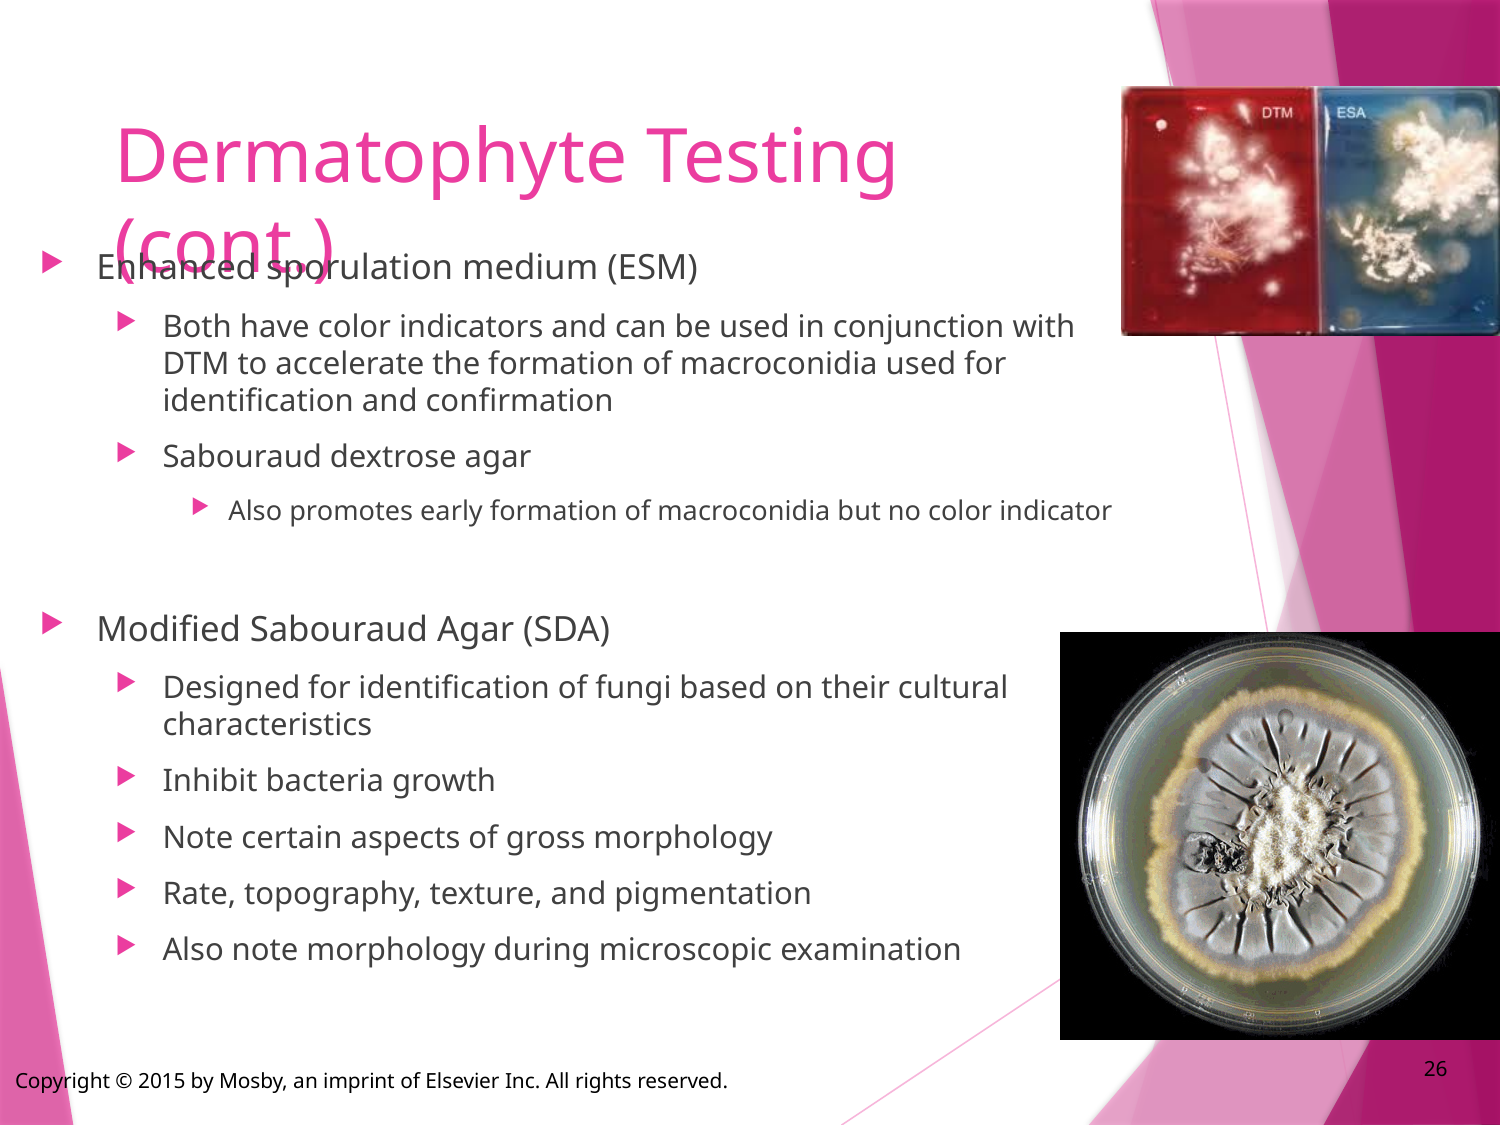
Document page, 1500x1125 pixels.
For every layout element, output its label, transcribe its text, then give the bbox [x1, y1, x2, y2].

picture [1060, 632, 1500, 1041]
list Enhanced sporulation medium (ESM) Both have color indicators and can be used in conjunction with DTM to accelerate the formation of macroconidia used for identification and confirmation Sabouraud dextrose agar Also promotes early formation of macroconidia but no color indicator Modified Sabouraud Agar (SDA) Designed for identification of fungi based on their cultural characteristics Inhibit bacteria growth Note certain aspects of gross morphology Rate, topography, texture, and pigmentation Also note morphology during microscopic examination [24, 237, 1142, 992]
picture [1120, 85, 1500, 336]
footer Copyright © 2015 by Mosby, an imprint of Elsevier Inc. All rights reserved. [0, 1050, 1500, 1110]
slide_number 26 [1387, 1050, 1463, 1100]
title Dermatophyte Testing (cont.) [99, 99, 1116, 237]
